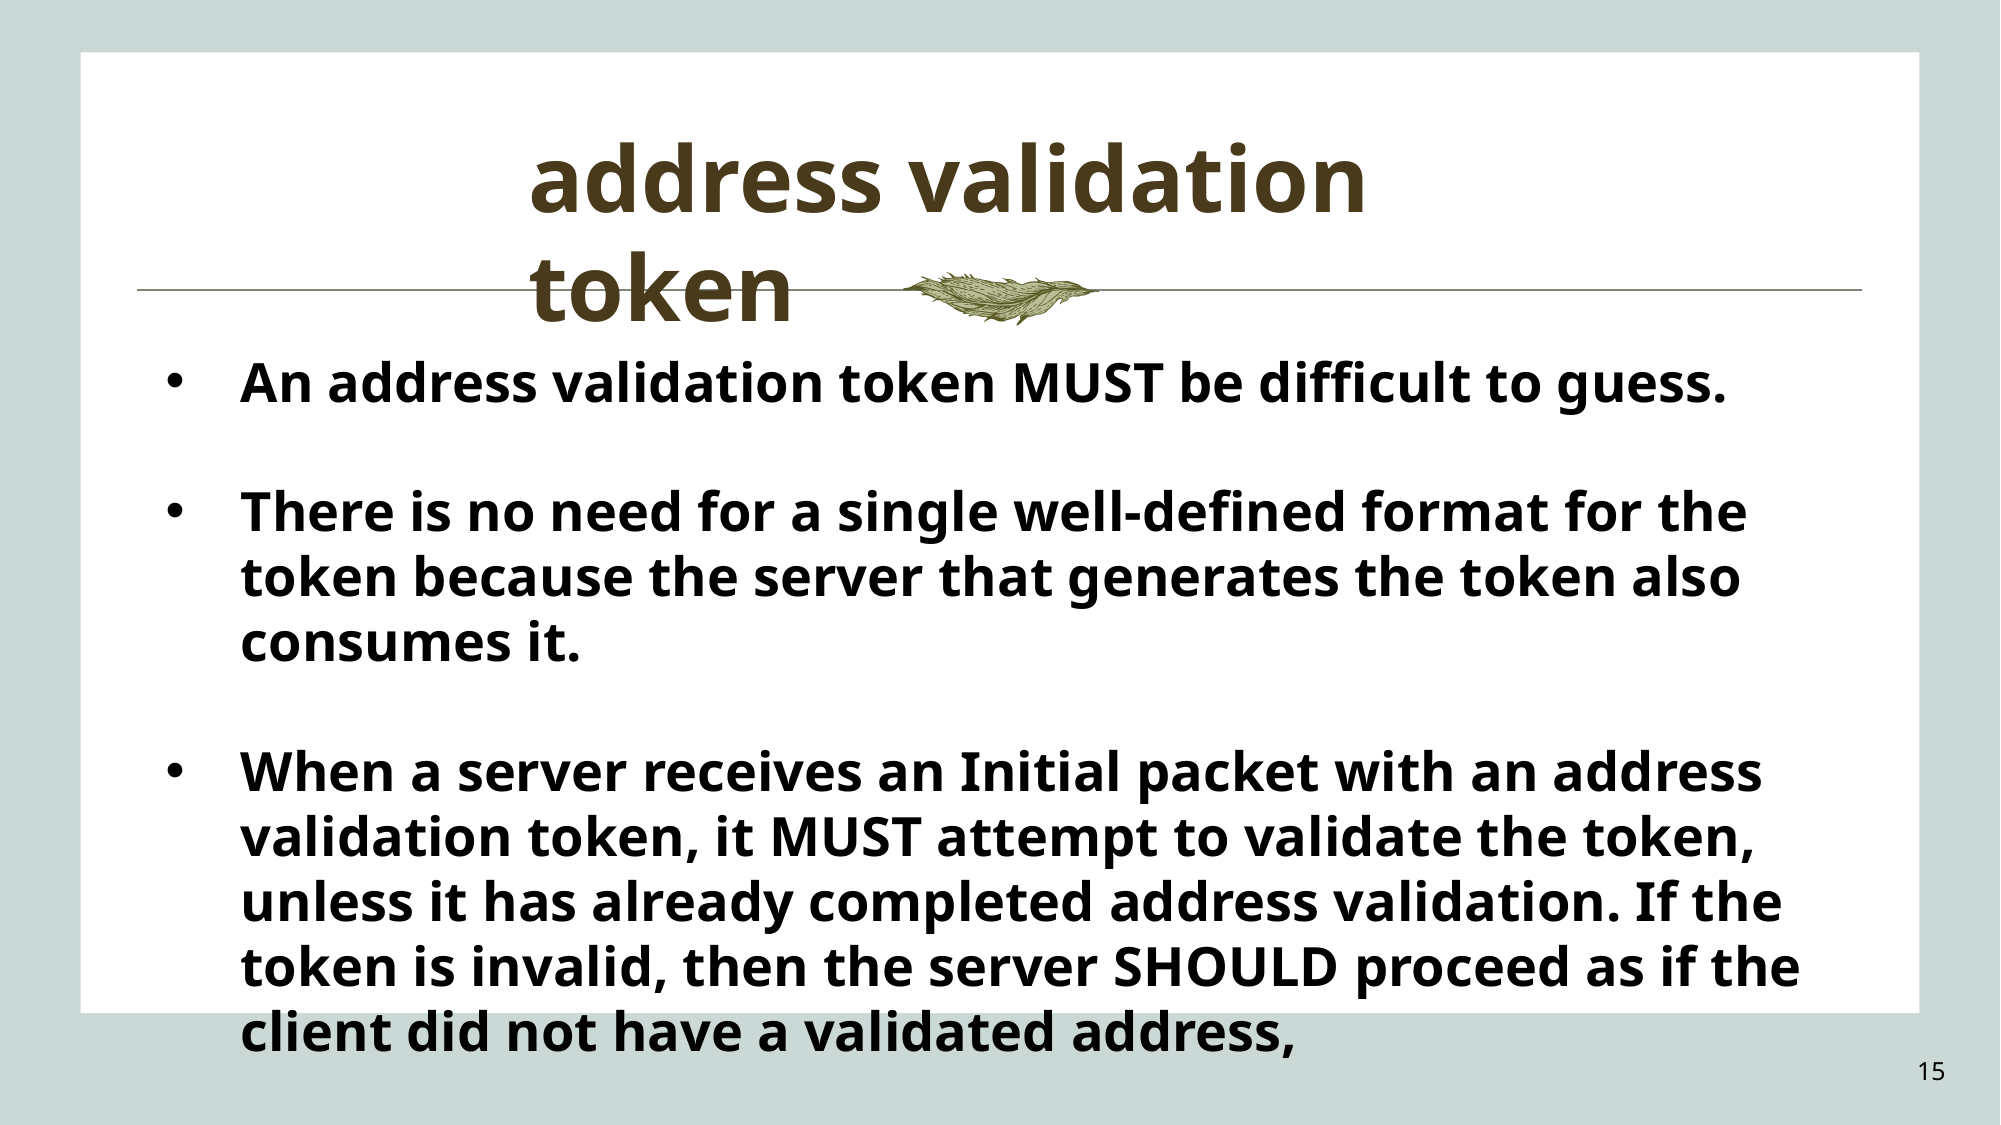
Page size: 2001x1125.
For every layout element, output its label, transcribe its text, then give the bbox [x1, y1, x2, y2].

text_box An address validation token MUST be difficult to guess. There is no need for a single well-defined format for the token because the server that generates the token also consumes it. When a server receives an Initial packet with an address validation token, it MUST attempt to validate the token, unless it has already completed address validation. If the token is invalid, then the server SHOULD proceed as if the client did not have a validated address, [150, 340, 1876, 1125]
text_box address validation token [513, 112, 1514, 348]
slide_number 15 [1876, 1042, 1961, 1103]
